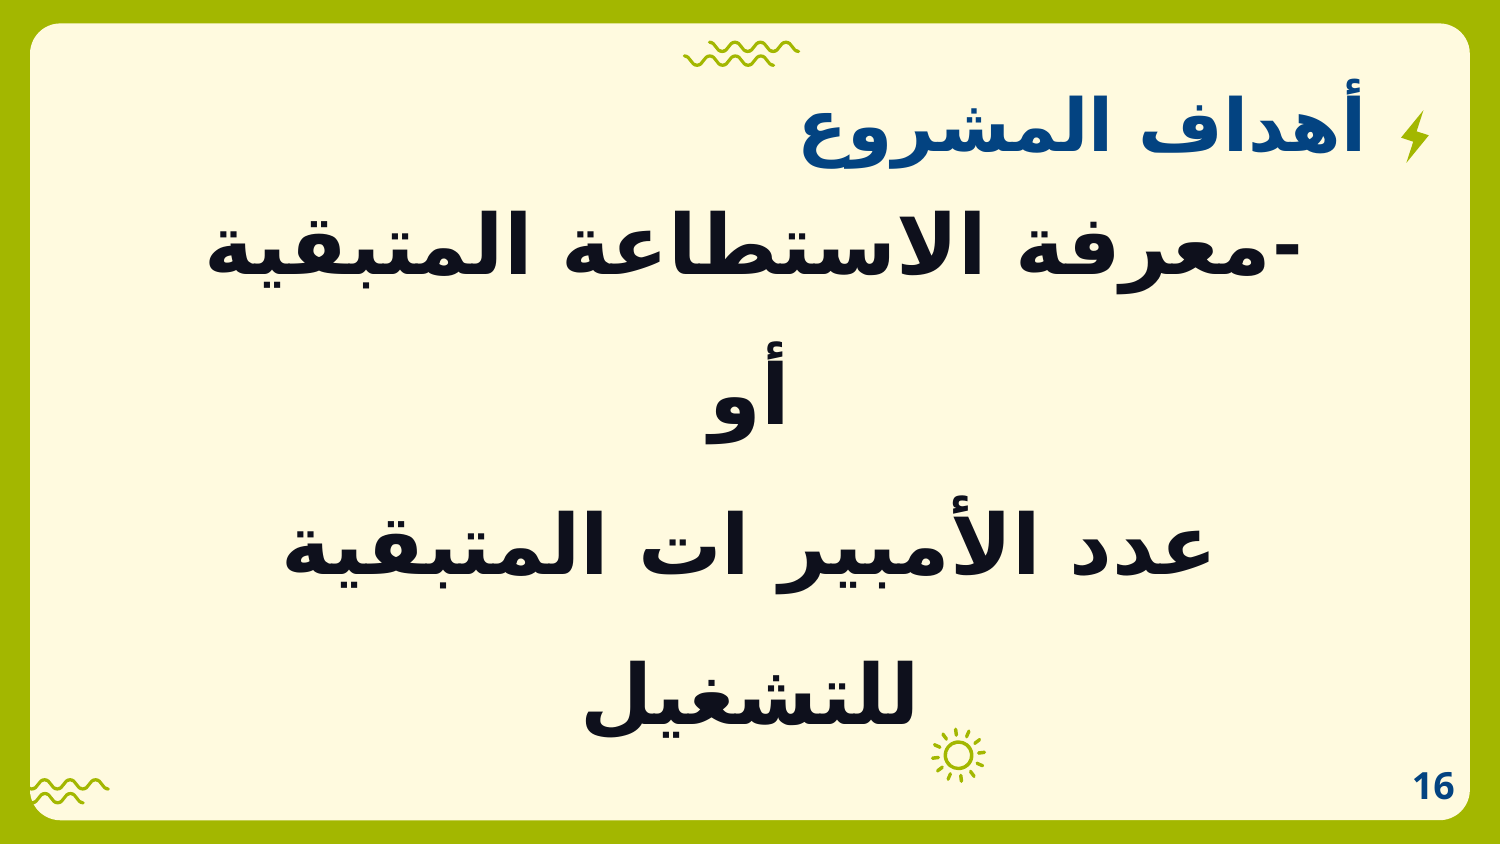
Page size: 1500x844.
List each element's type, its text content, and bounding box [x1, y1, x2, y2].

text_box [941, 732, 948, 741]
text_box [943, 740, 974, 771]
text_box [965, 729, 971, 739]
subtitle -معرفة الاستطاعة المتبقية أو عدد الأمبير ات المتبقية للتشغيل [118, 208, 1382, 675]
title أهداف المشروع [118, 63, 1382, 158]
text_box [936, 765, 944, 773]
text_box [930, 755, 941, 760]
text_box [969, 769, 976, 778]
text_box [953, 727, 959, 737]
text_box [973, 738, 981, 745]
text_box [933, 743, 942, 749]
slide_number 16 [982, 745, 1470, 821]
text_box [946, 772, 952, 781]
text_box [975, 761, 982, 768]
text_box [959, 773, 964, 783]
